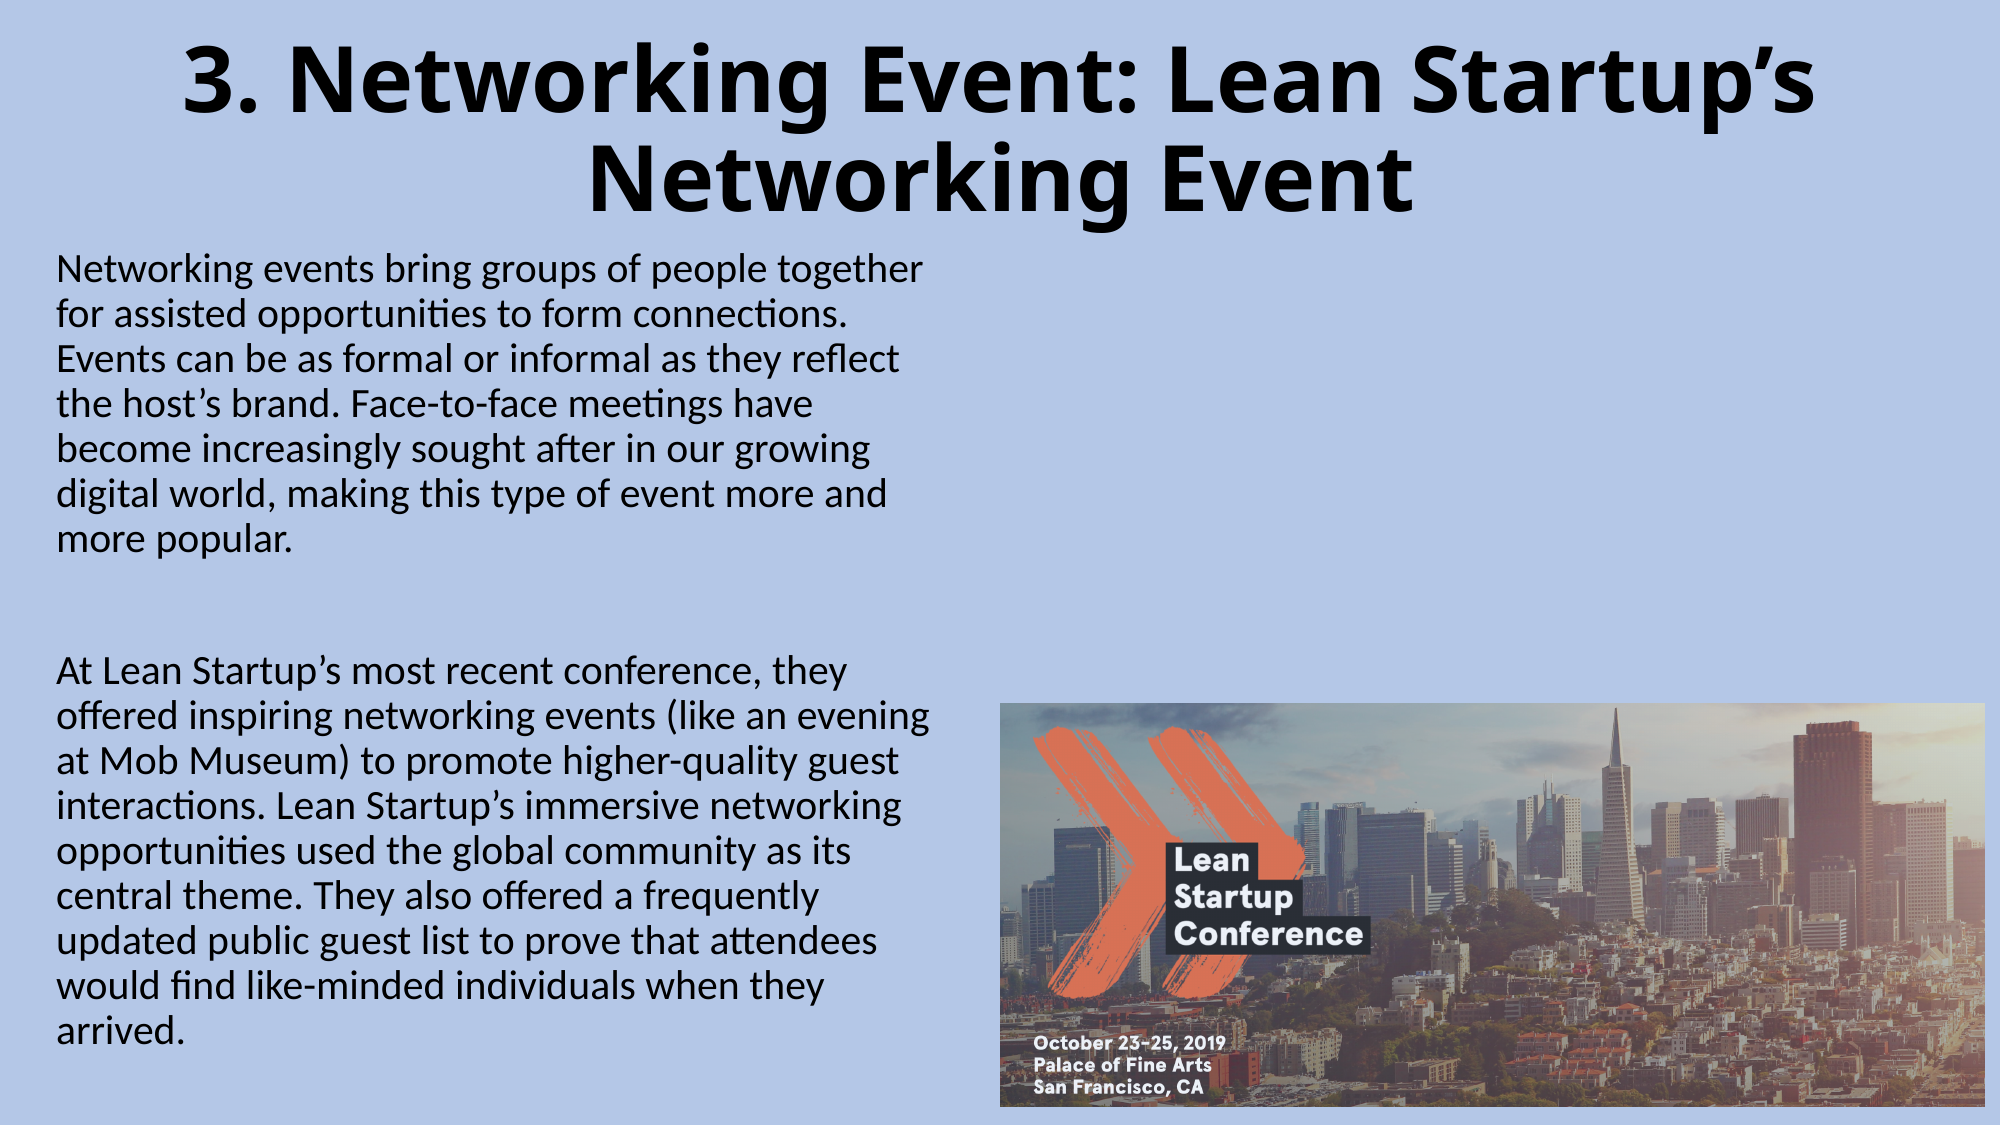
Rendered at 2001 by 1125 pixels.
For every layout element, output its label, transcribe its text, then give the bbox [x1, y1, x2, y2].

title 3. Networking Event: Lean Startup’s Networking Event [17, 18, 1985, 240]
subtitle Networking events bring groups of people together for assisted opportunities to form connections. Events can be as formal or informal as they reflect the host’s brand. Face-to-face meetings have become increasingly sought after in our growing digital world, making this type of event more and more popular. At Lean Startup’s most recent conference, they offered inspiring networking events (like an evening at Mob Museum) to promote higher-quality guest interactions. Lean Startup’s immersive networking opportunities used the global community as its central theme. They also offered a frequently updated public guest list to prove that attendees would find like-minded individuals when they arrived. [40, 239, 963, 1107]
picture [1000, 703, 1985, 1107]
